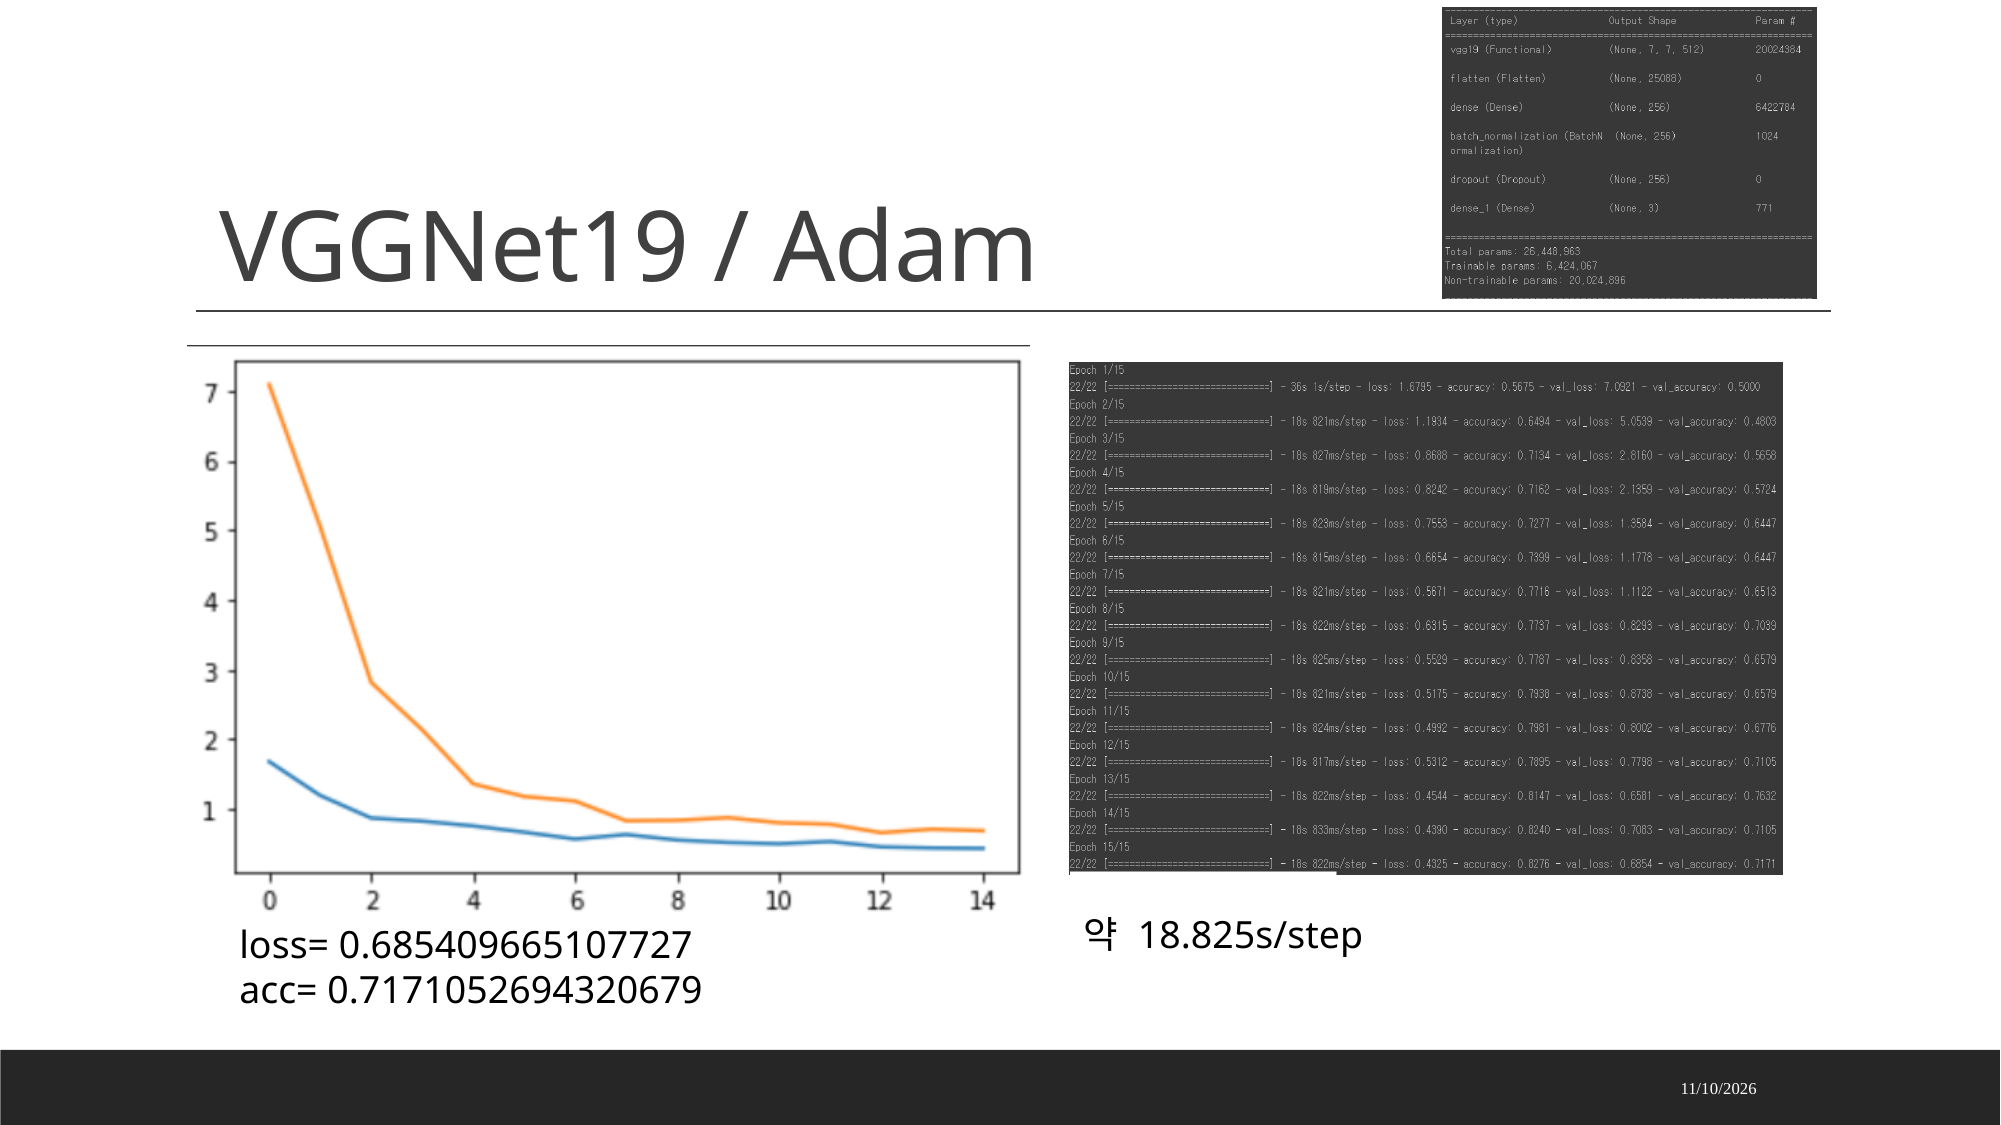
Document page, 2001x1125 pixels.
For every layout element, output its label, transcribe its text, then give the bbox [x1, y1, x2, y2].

picture [1068, 362, 1783, 876]
text_box loss= 0.685409665107727 acc= 0.7171052694320679 [224, 931, 1030, 1019]
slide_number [1348, 1057, 1773, 1118]
text_box VGGNet19 / Adam [204, 71, 1855, 310]
picture [187, 344, 1031, 924]
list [1441, 7, 1817, 299]
text_box 약 18.825s/step [1069, 903, 1875, 964]
